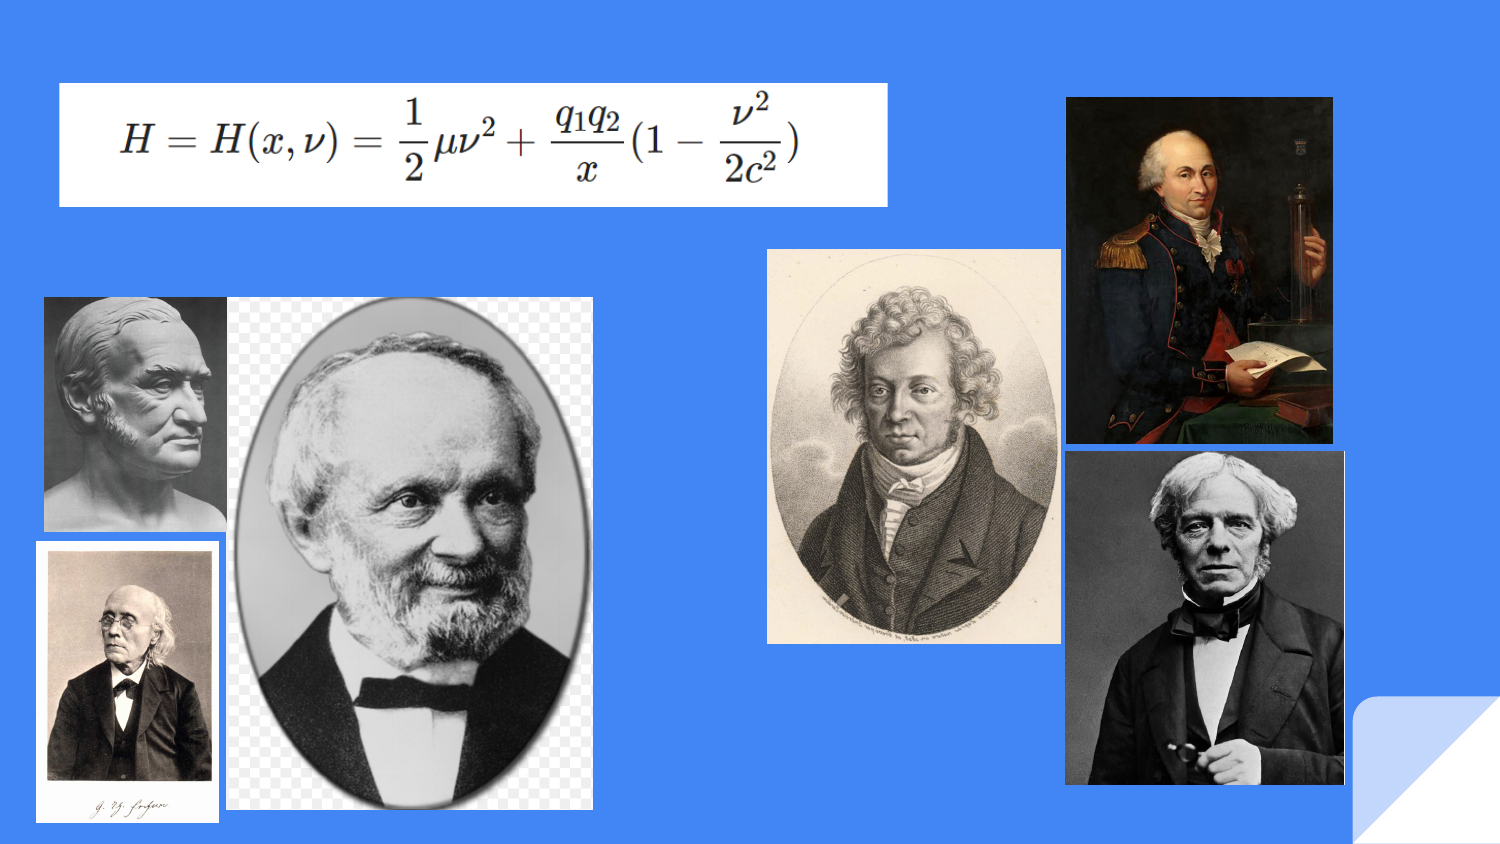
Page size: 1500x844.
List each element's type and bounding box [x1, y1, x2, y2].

picture [767, 249, 1061, 644]
picture [44, 297, 593, 811]
picture [36, 540, 219, 824]
picture [59, 83, 888, 208]
picture [1065, 97, 1334, 444]
picture [1065, 451, 1345, 785]
